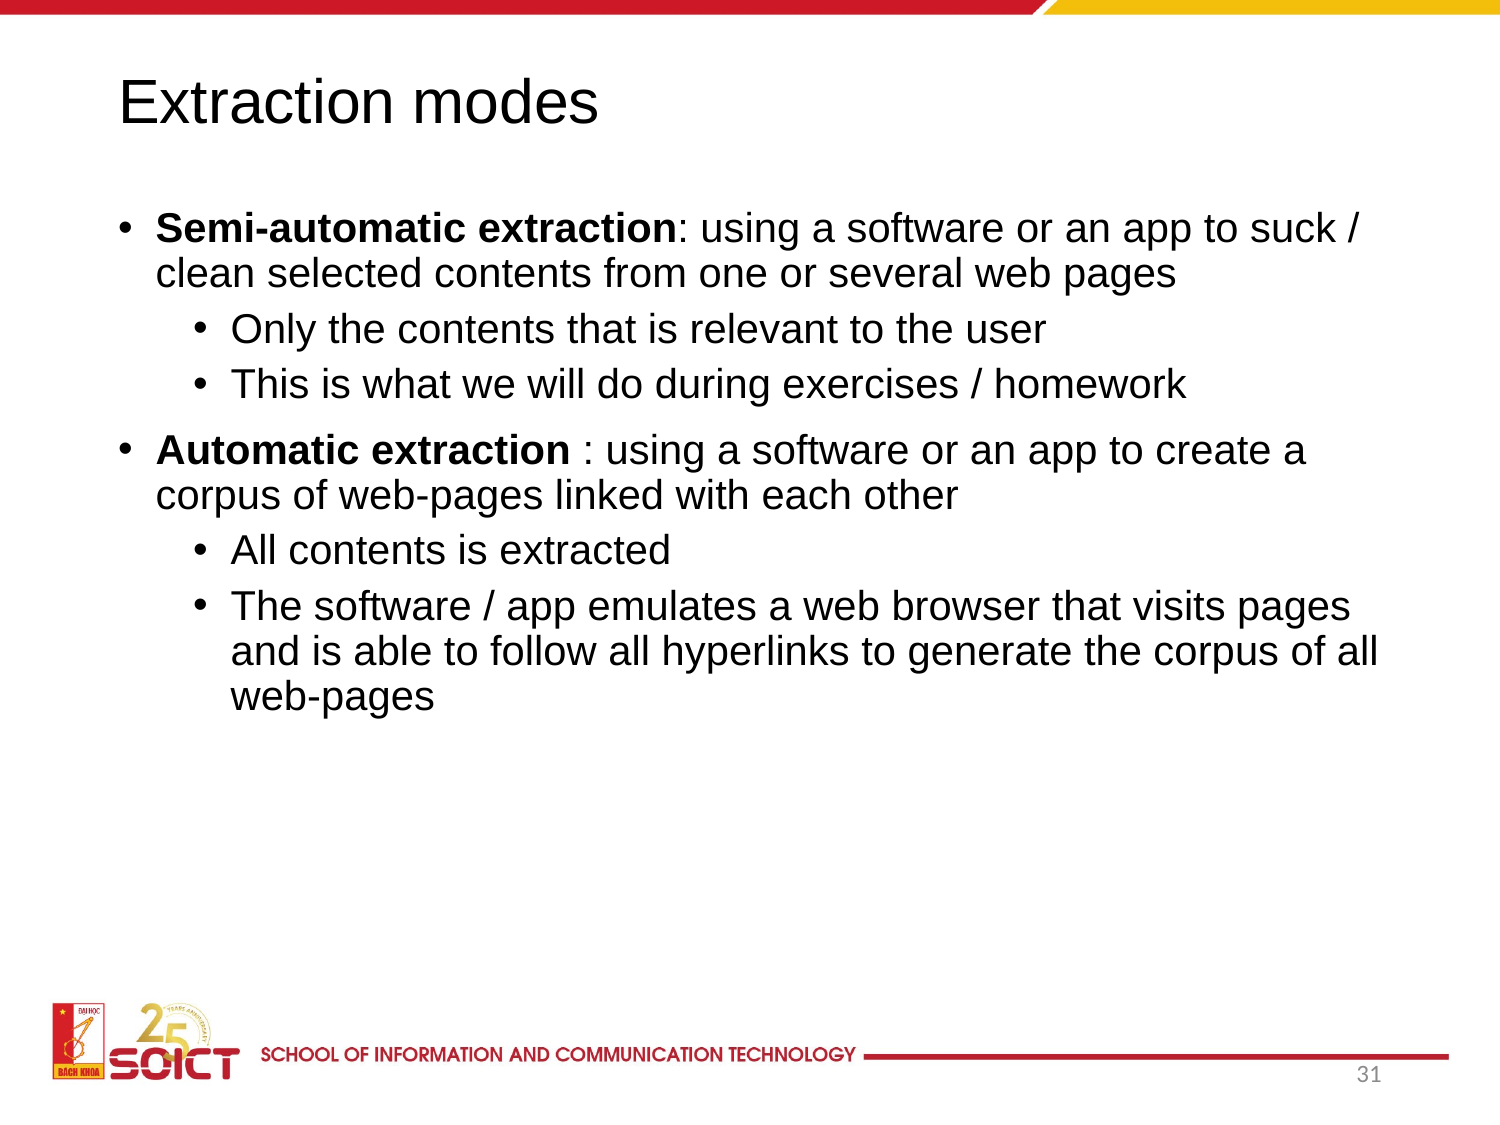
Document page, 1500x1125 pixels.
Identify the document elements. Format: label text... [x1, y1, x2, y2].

slide_number 31 [1059, 1042, 1397, 1103]
list Semi-automatic extraction: using a software or an app to suck / clean selected contents from one or several web pages Only the contents that is relevant to the user This is what we will do during exercises / homework Automatic extraction : using a software or an app to create a corpus of web-pages linked with each other All contents is extracted The software / app emulates a web browser that visits pages and is able to follow all hyperlinks to generate the corpus of all web-pages [103, 199, 1397, 1014]
picture [0, 0, 1500, 1125]
title Extraction modes [103, 29, 1397, 179]
